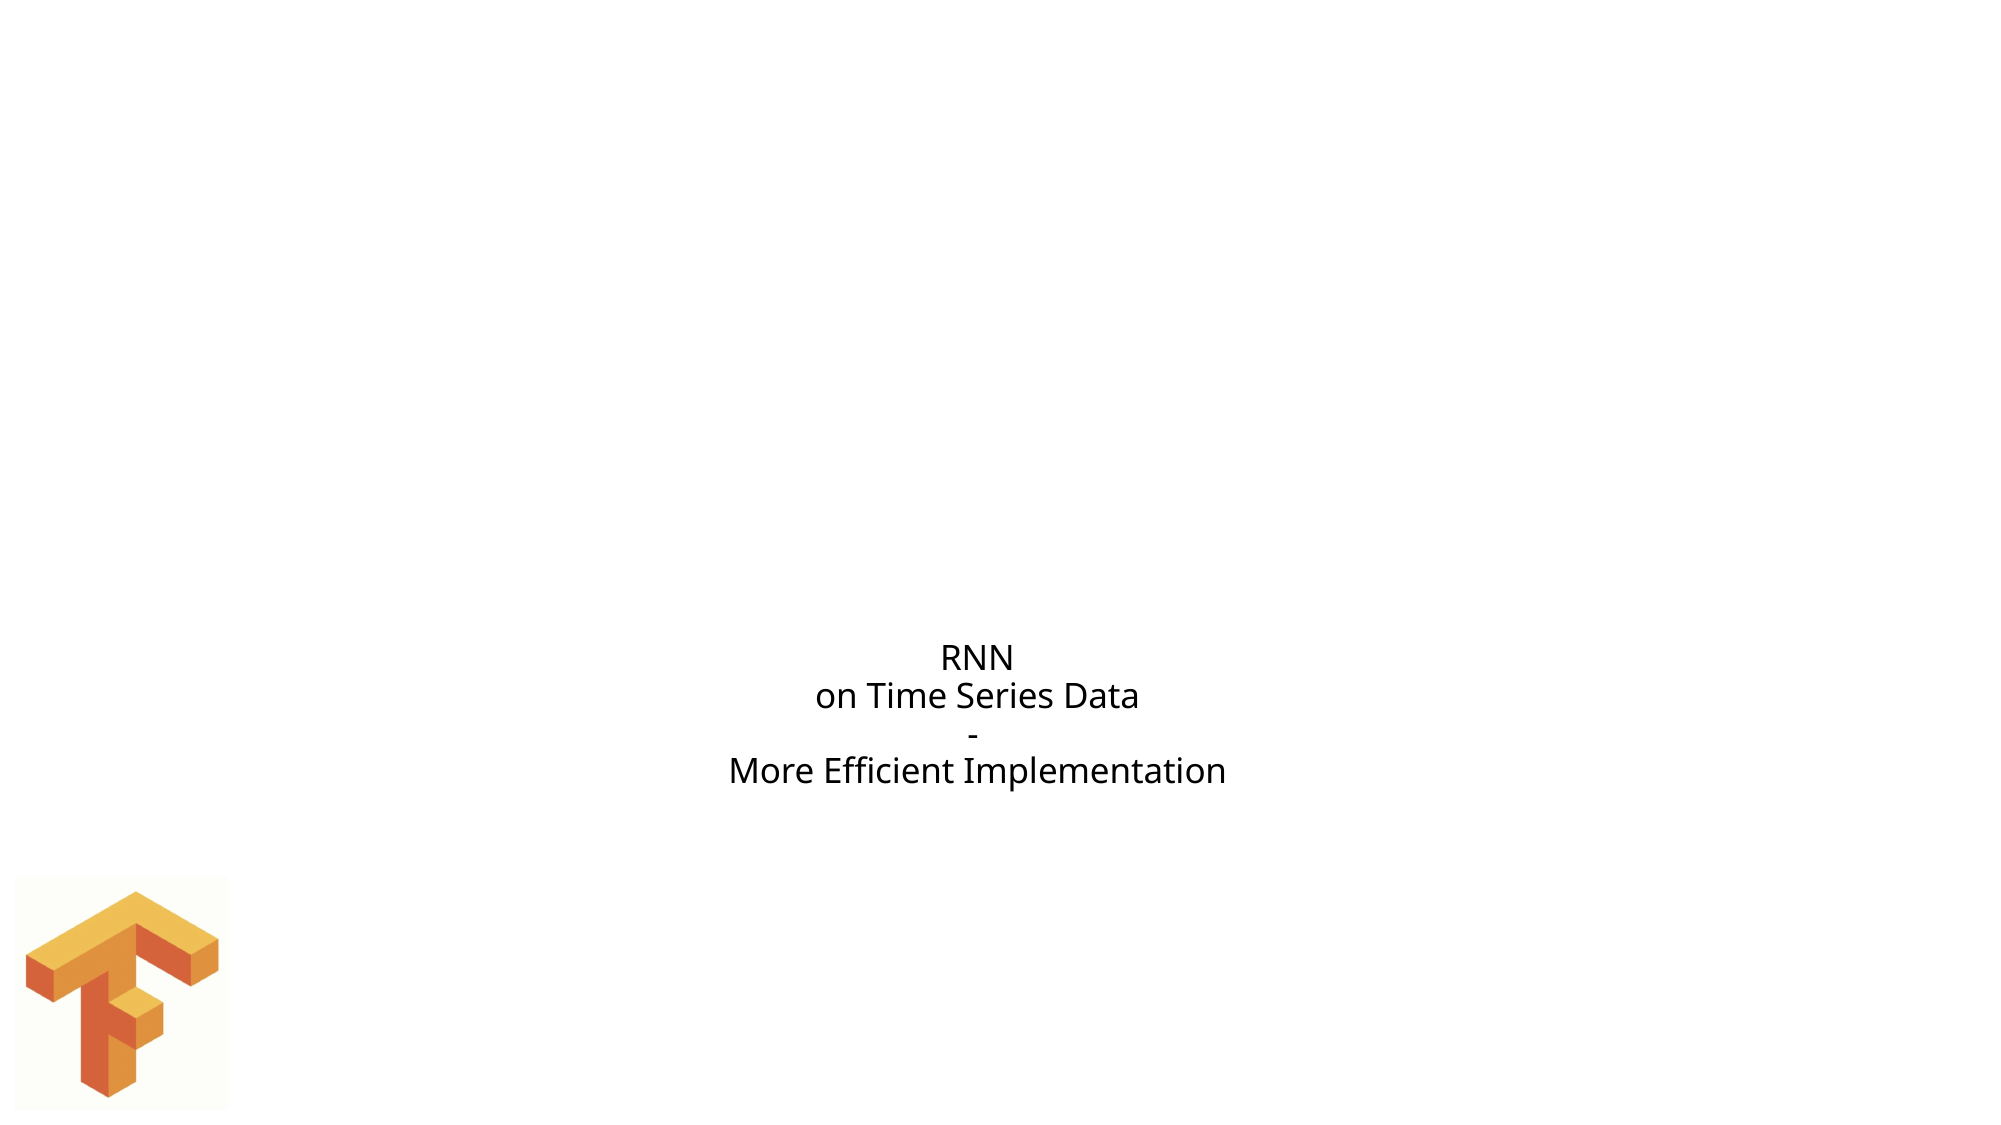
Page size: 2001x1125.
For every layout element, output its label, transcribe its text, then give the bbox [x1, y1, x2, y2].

picture [14, 877, 228, 1110]
title RNN on Time Series Data - More Efficient Implementation [227, 306, 1728, 799]
